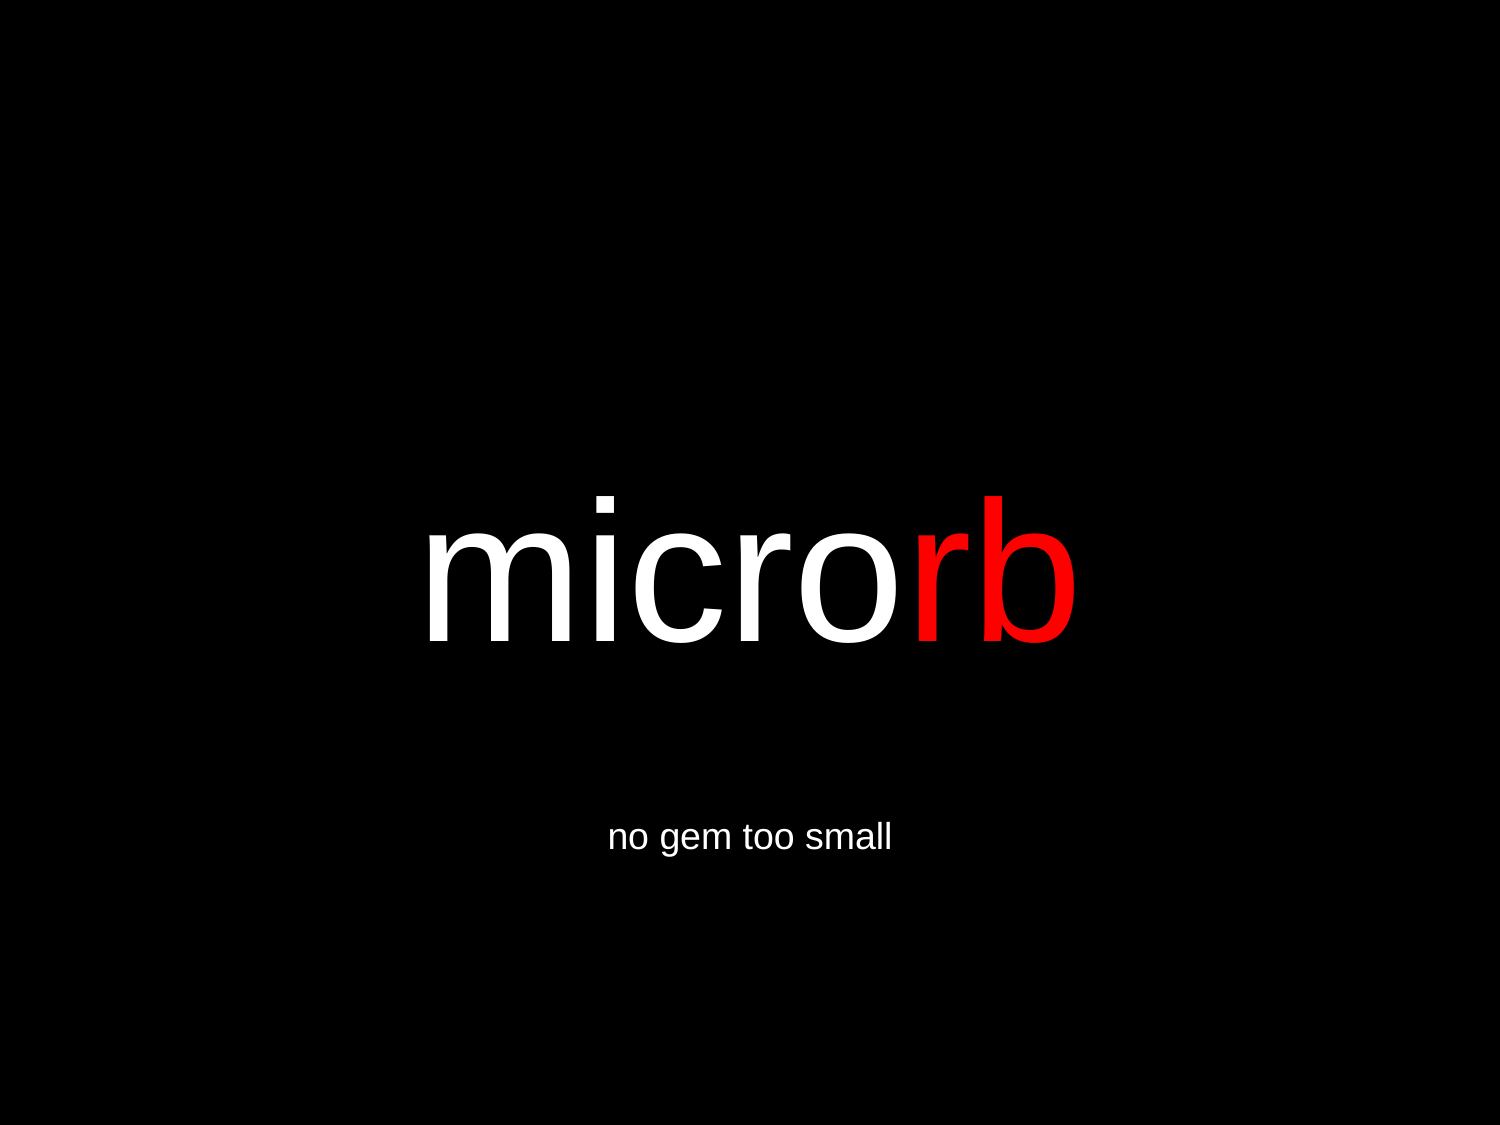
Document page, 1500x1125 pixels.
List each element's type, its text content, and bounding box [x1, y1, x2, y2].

text_box microrb [401, 433, 1099, 689]
text_box no gem too small [374, 804, 1125, 865]
